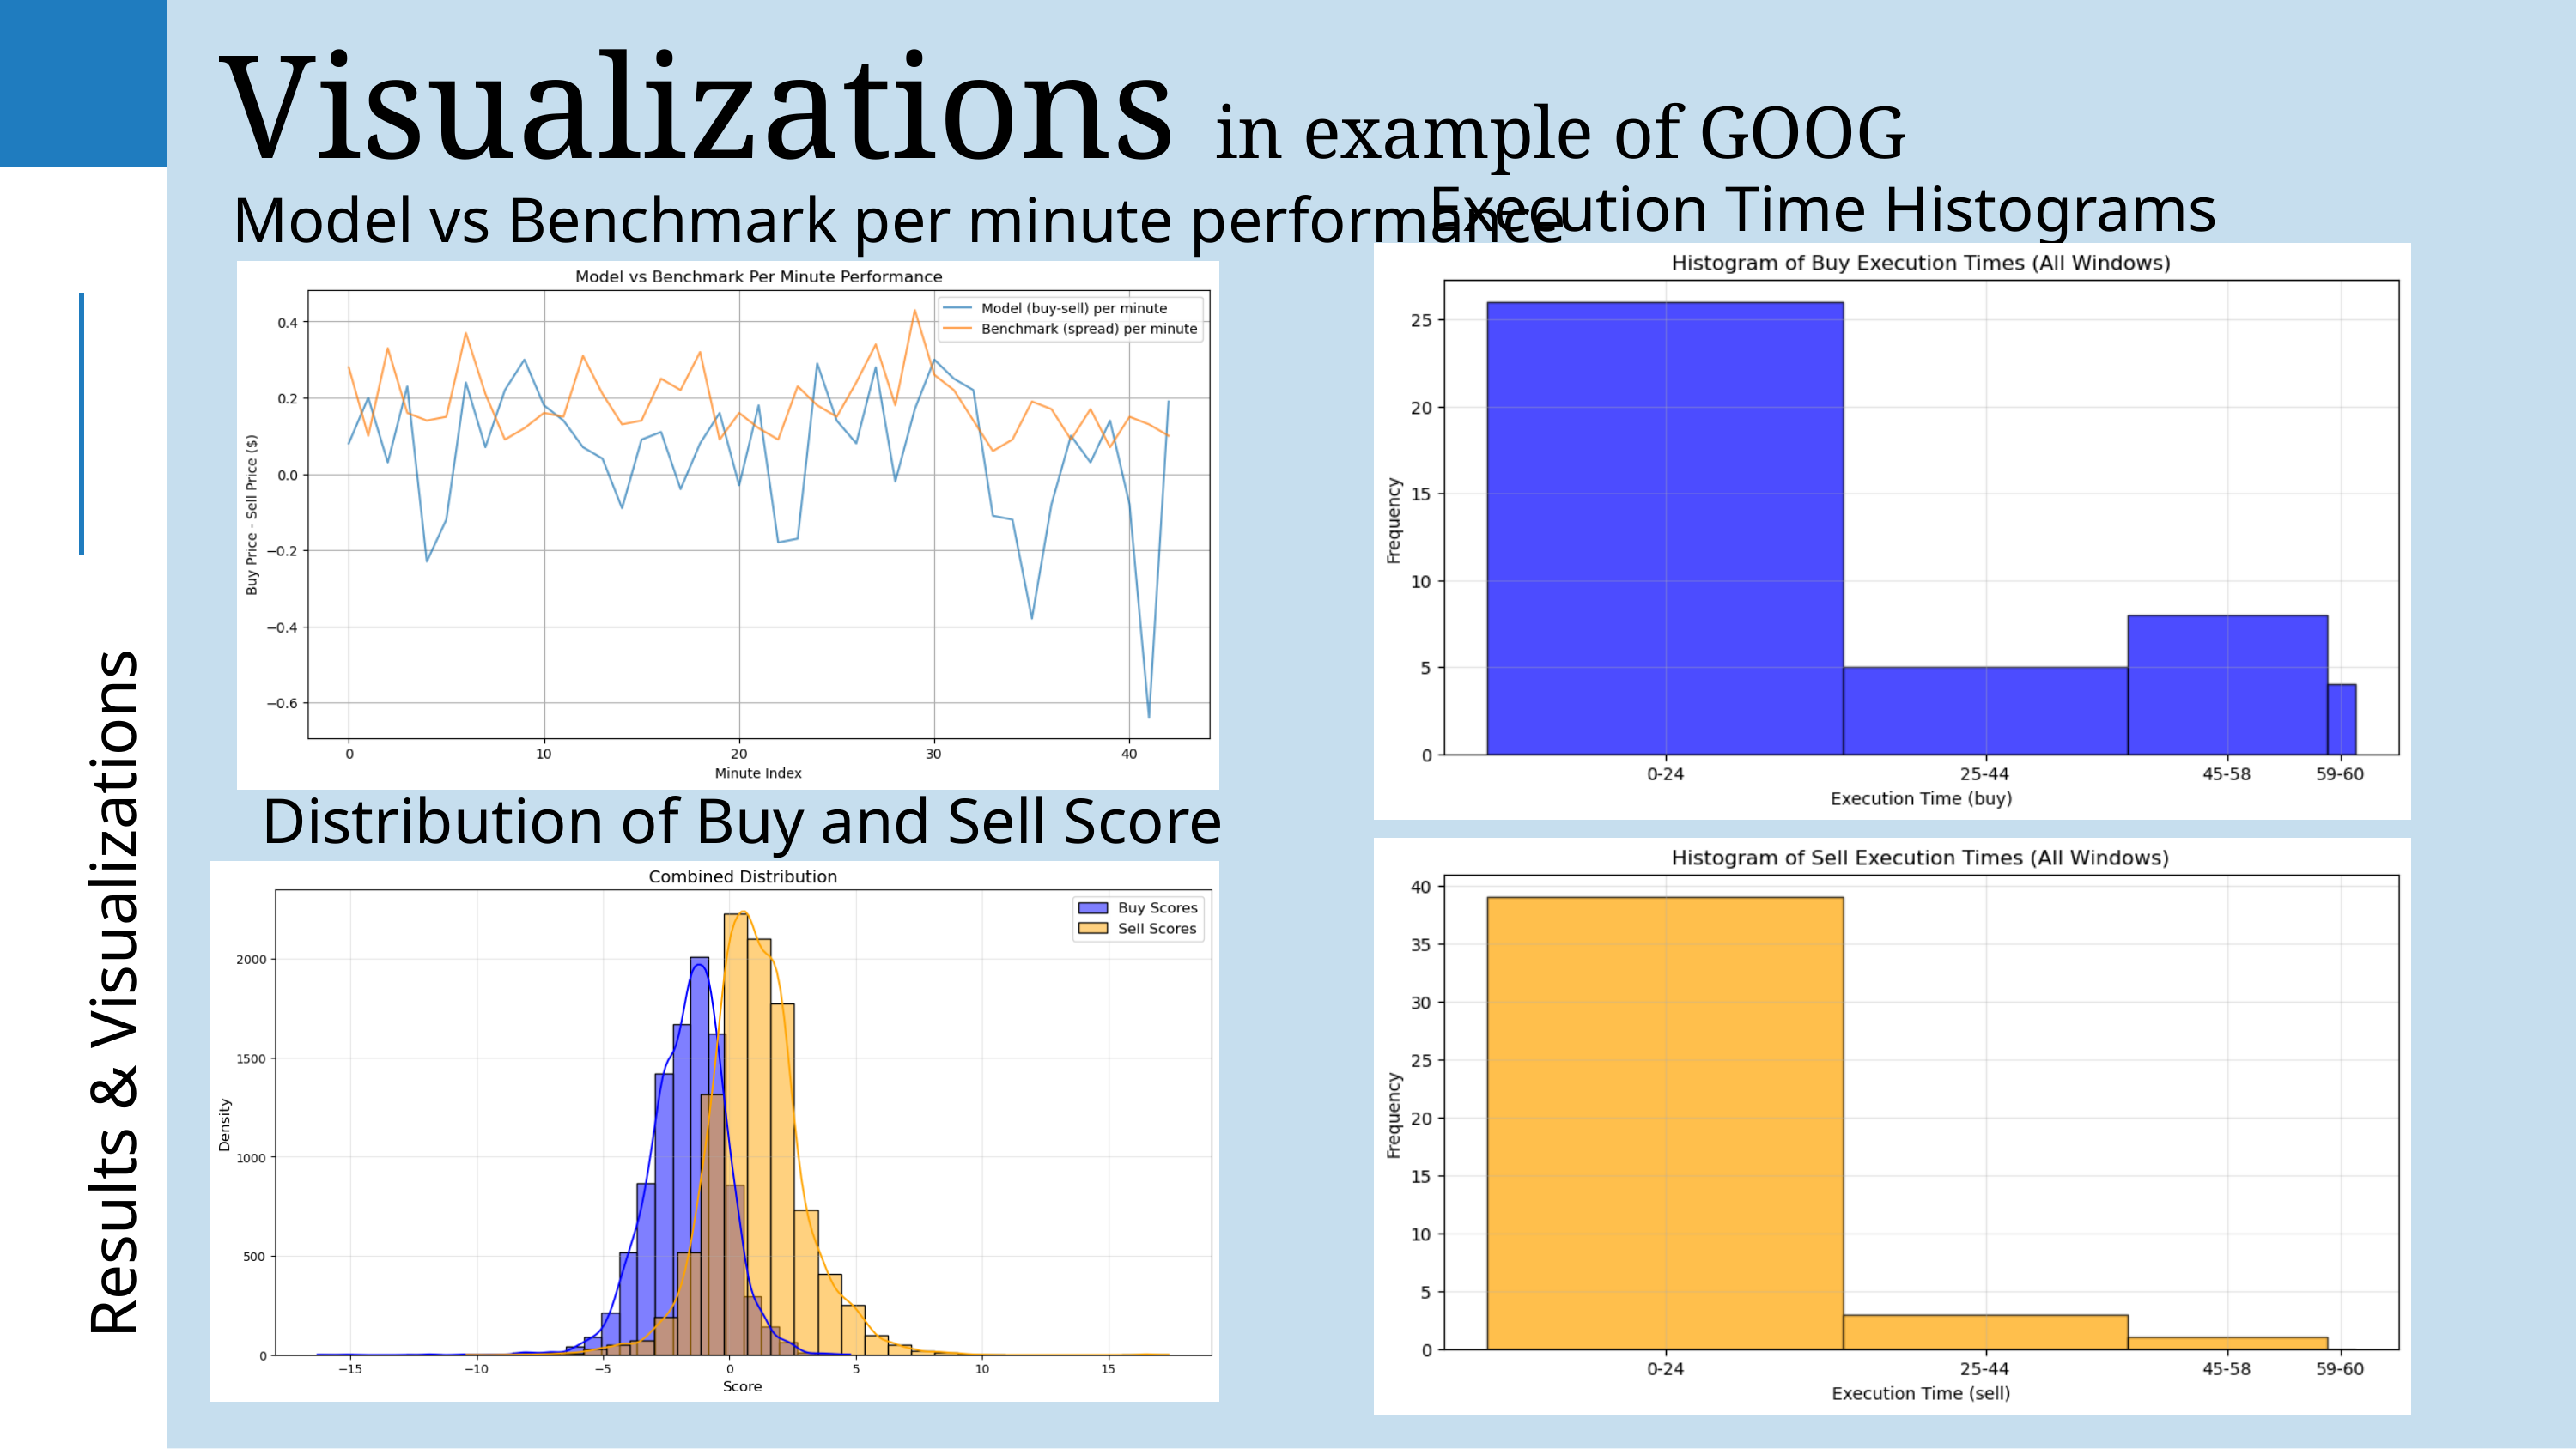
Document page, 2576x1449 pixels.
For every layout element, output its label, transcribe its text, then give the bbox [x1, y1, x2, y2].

text_box Results & Visualizations [44, 554, 149, 1339]
picture [1374, 838, 2412, 1415]
picture [1374, 243, 2412, 821]
picture [237, 261, 1219, 790]
picture [209, 861, 1219, 1402]
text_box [167, 0, 2576, 1449]
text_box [0, 0, 168, 168]
